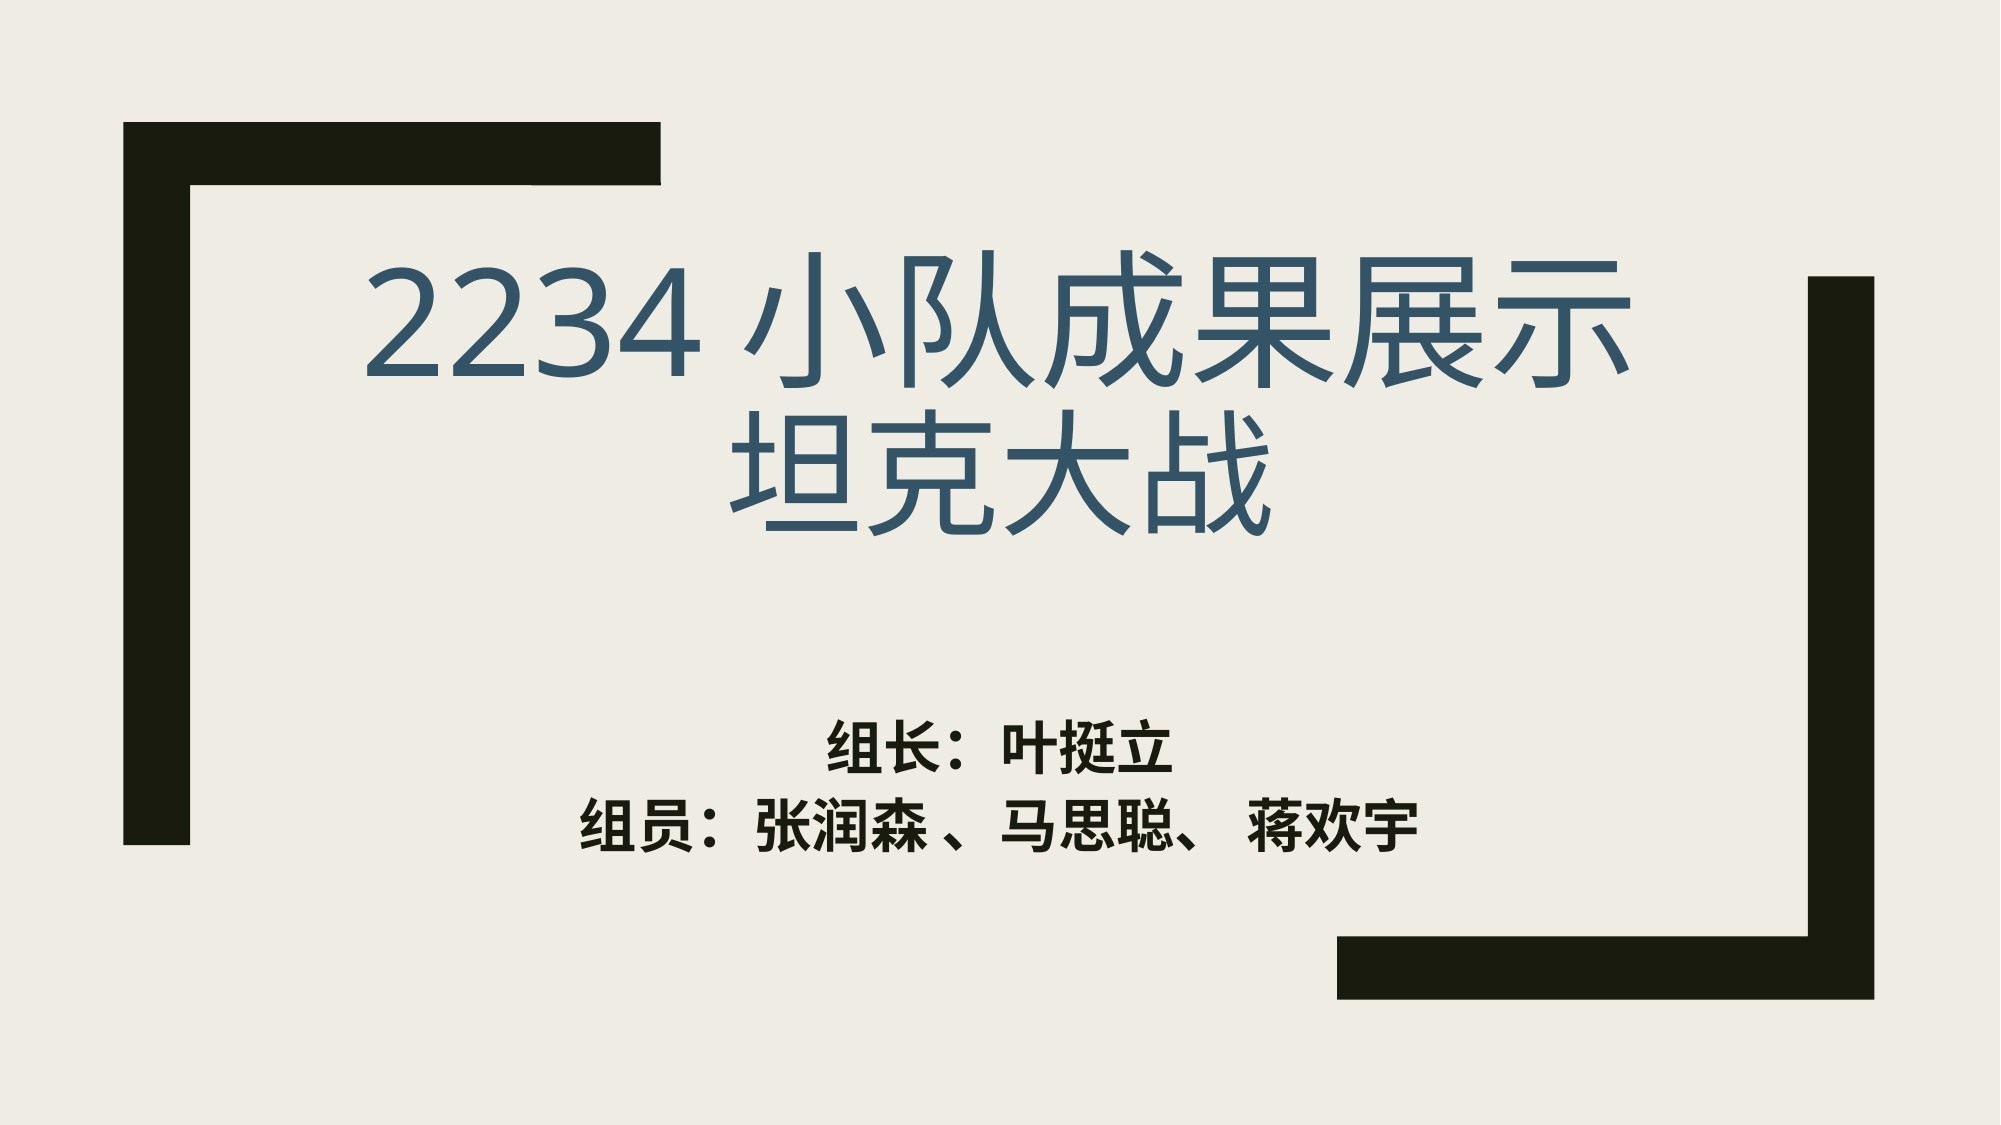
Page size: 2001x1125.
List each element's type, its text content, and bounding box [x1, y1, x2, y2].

subtitle 组长：叶挺立 组员：张润森 、马思聪、 蒋欢宇 [439, 695, 1561, 874]
title 2234小队成果展示 坦克大战 [208, 189, 1792, 563]
